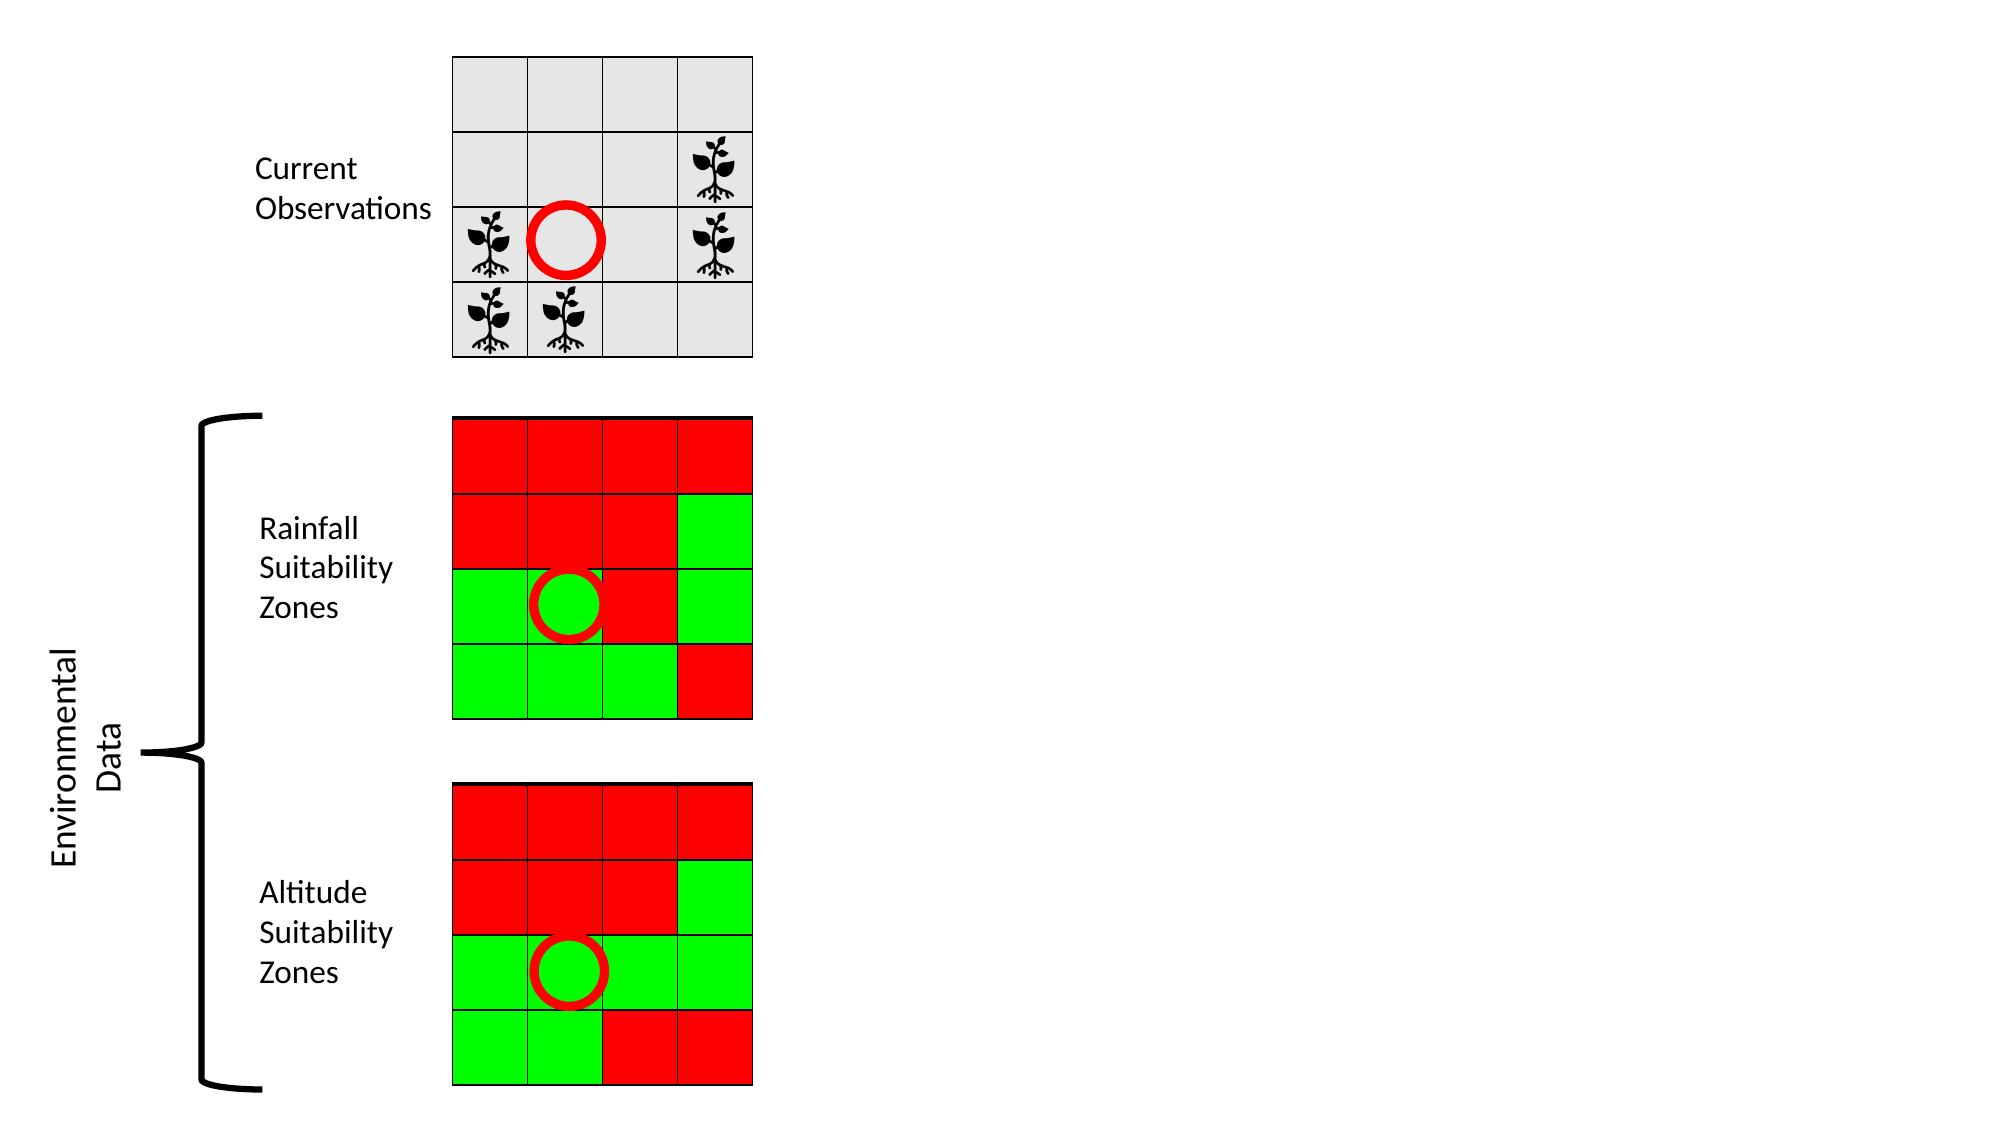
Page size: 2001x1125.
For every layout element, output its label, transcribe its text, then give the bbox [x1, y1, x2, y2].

table_cell [603, 283, 677, 356]
text_box [140, 415, 263, 1091]
table_cell [453, 645, 527, 718]
table_cell [528, 495, 602, 568]
table_cell [678, 861, 752, 934]
picture [679, 134, 751, 206]
text_box [532, 568, 606, 641]
table_cell [603, 570, 677, 643]
table_header [528, 420, 602, 493]
text_box Altitude Suitability Zones [263, 863, 452, 998]
text_box Rainfall Suitability Zones [263, 498, 452, 633]
table_cell [603, 208, 677, 281]
table_cell [603, 645, 677, 718]
table_cell [603, 861, 677, 934]
table_cell [678, 936, 752, 1009]
table_cell [528, 208, 602, 281]
table_cell [603, 936, 677, 1009]
table_cell [528, 1011, 602, 1084]
table_header [678, 420, 752, 493]
table_cell [678, 645, 752, 718]
table_header [528, 786, 602, 859]
table_header [528, 58, 602, 131]
table_cell [678, 570, 752, 643]
picture [454, 209, 526, 281]
table_cell [528, 861, 602, 934]
text_box [532, 934, 606, 1008]
picture [454, 285, 526, 357]
table_cell [528, 645, 602, 718]
picture [529, 284, 601, 356]
table_cell [528, 936, 602, 1009]
table_cell [453, 861, 527, 934]
table_cell [528, 133, 602, 206]
text_box [529, 203, 603, 277]
table_header [453, 420, 527, 493]
table_header [603, 420, 677, 493]
table_header [603, 58, 677, 131]
table_header [603, 786, 677, 859]
table_cell [678, 283, 752, 356]
table_cell [453, 570, 527, 643]
picture [679, 210, 751, 282]
table_cell [603, 495, 677, 568]
table_cell [453, 495, 527, 568]
table_header [453, 786, 527, 859]
table_cell [453, 133, 527, 206]
table_cell [453, 1011, 527, 1084]
table_cell [603, 1011, 677, 1084]
text_box Current Observations [240, 138, 472, 234]
table_cell [678, 1011, 752, 1084]
table_cell [453, 936, 527, 1009]
table_cell [528, 570, 602, 643]
table_cell [678, 495, 752, 568]
table_cell [603, 133, 677, 206]
table_header [453, 58, 527, 131]
table_header [678, 786, 752, 859]
table_header [678, 58, 752, 131]
text_box Environmental Data [30, 631, 136, 885]
